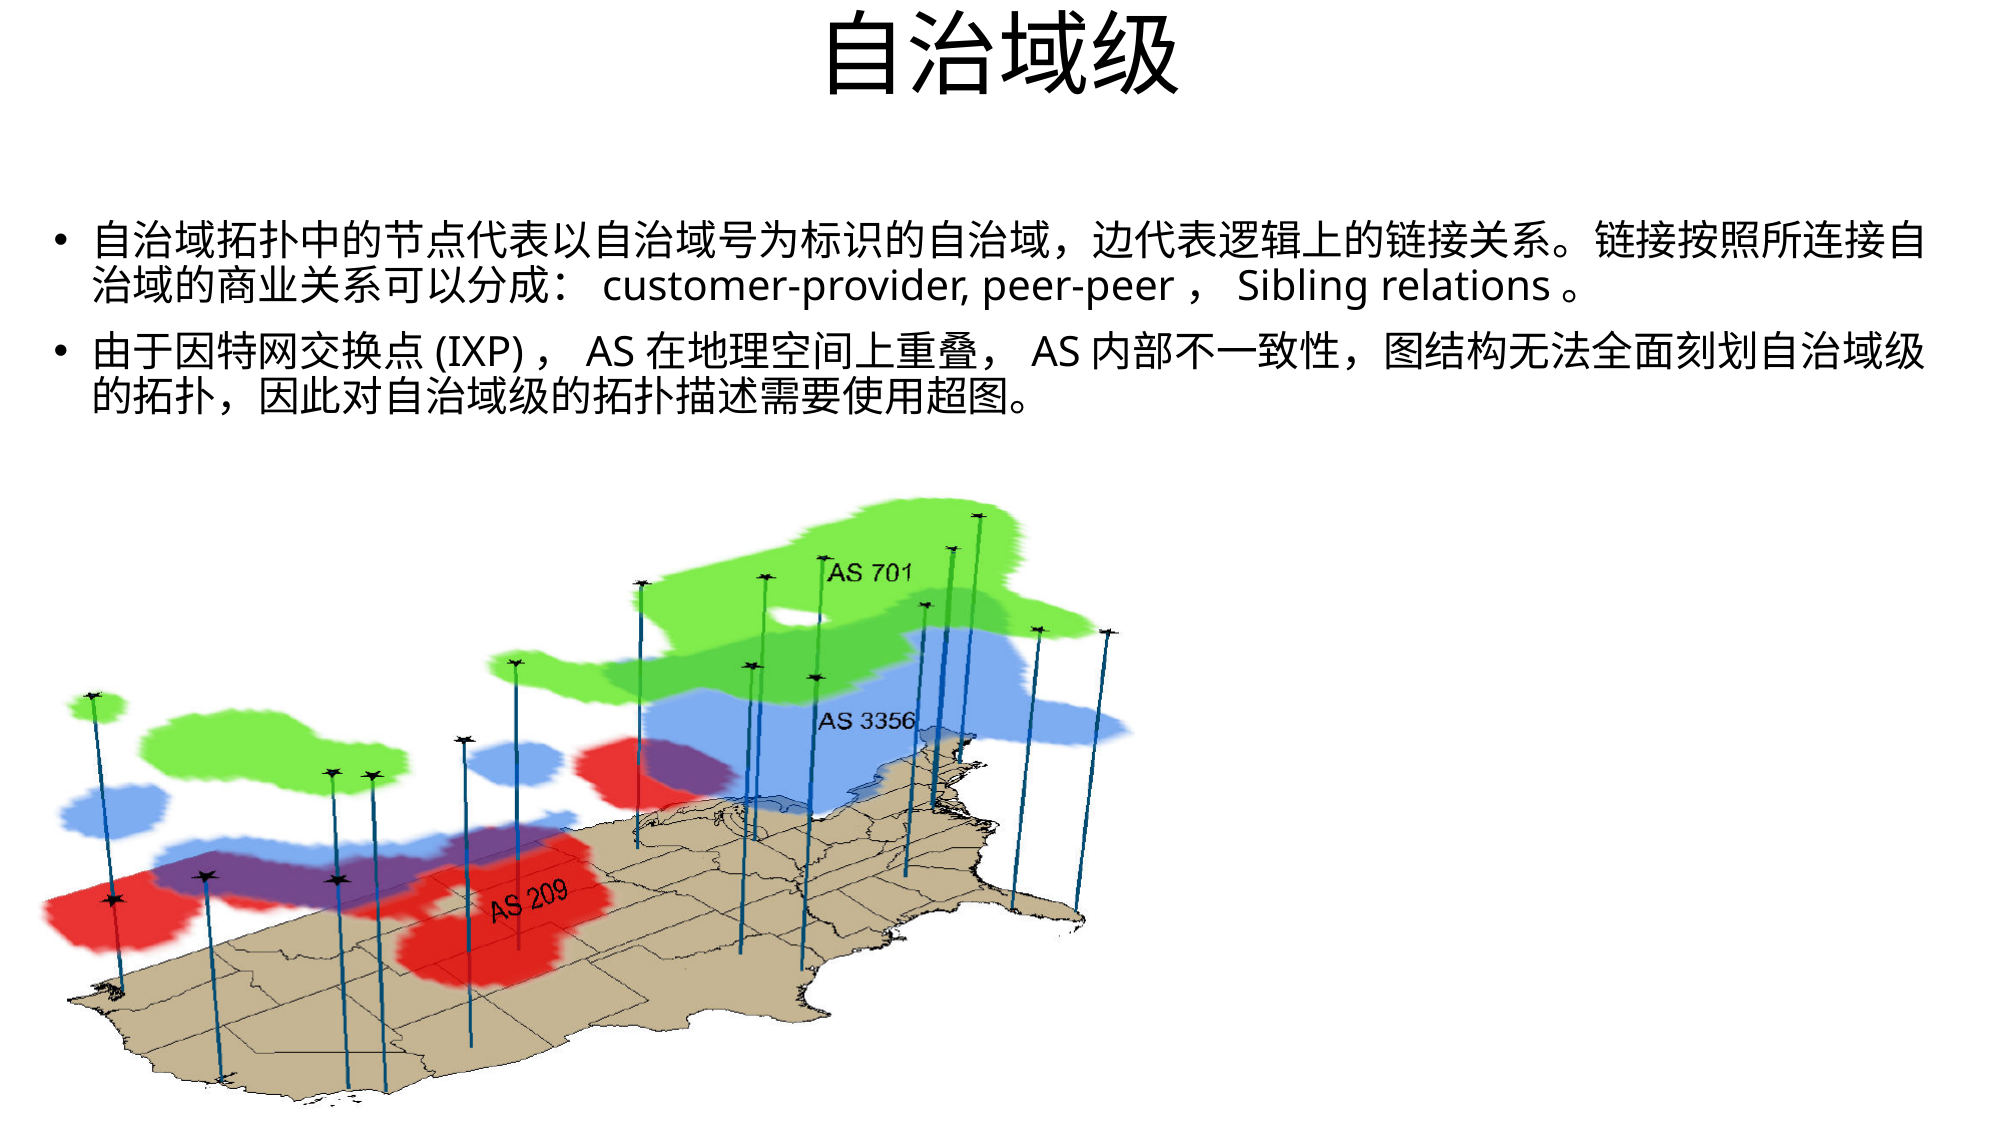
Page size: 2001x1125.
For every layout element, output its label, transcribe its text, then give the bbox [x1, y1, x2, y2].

picture [38, 476, 1135, 1113]
list 自治域拓扑中的节点代表以自治域号为标识的自治域，边代表逻辑上的链接关系。链接按照所连接自治域的商业关系可以分成：customer-provider, peer-peer，Sibling relations。 由于因特网交换点(IXP)，AS在地理空间上重叠，AS内部不一致性，图结构无法全面刻划自治域级的拓扑，因此对自治域级的拓扑描述需要使用超图。 [38, 212, 1959, 1016]
text_box 自治域级 [38, 1, 1959, 212]
